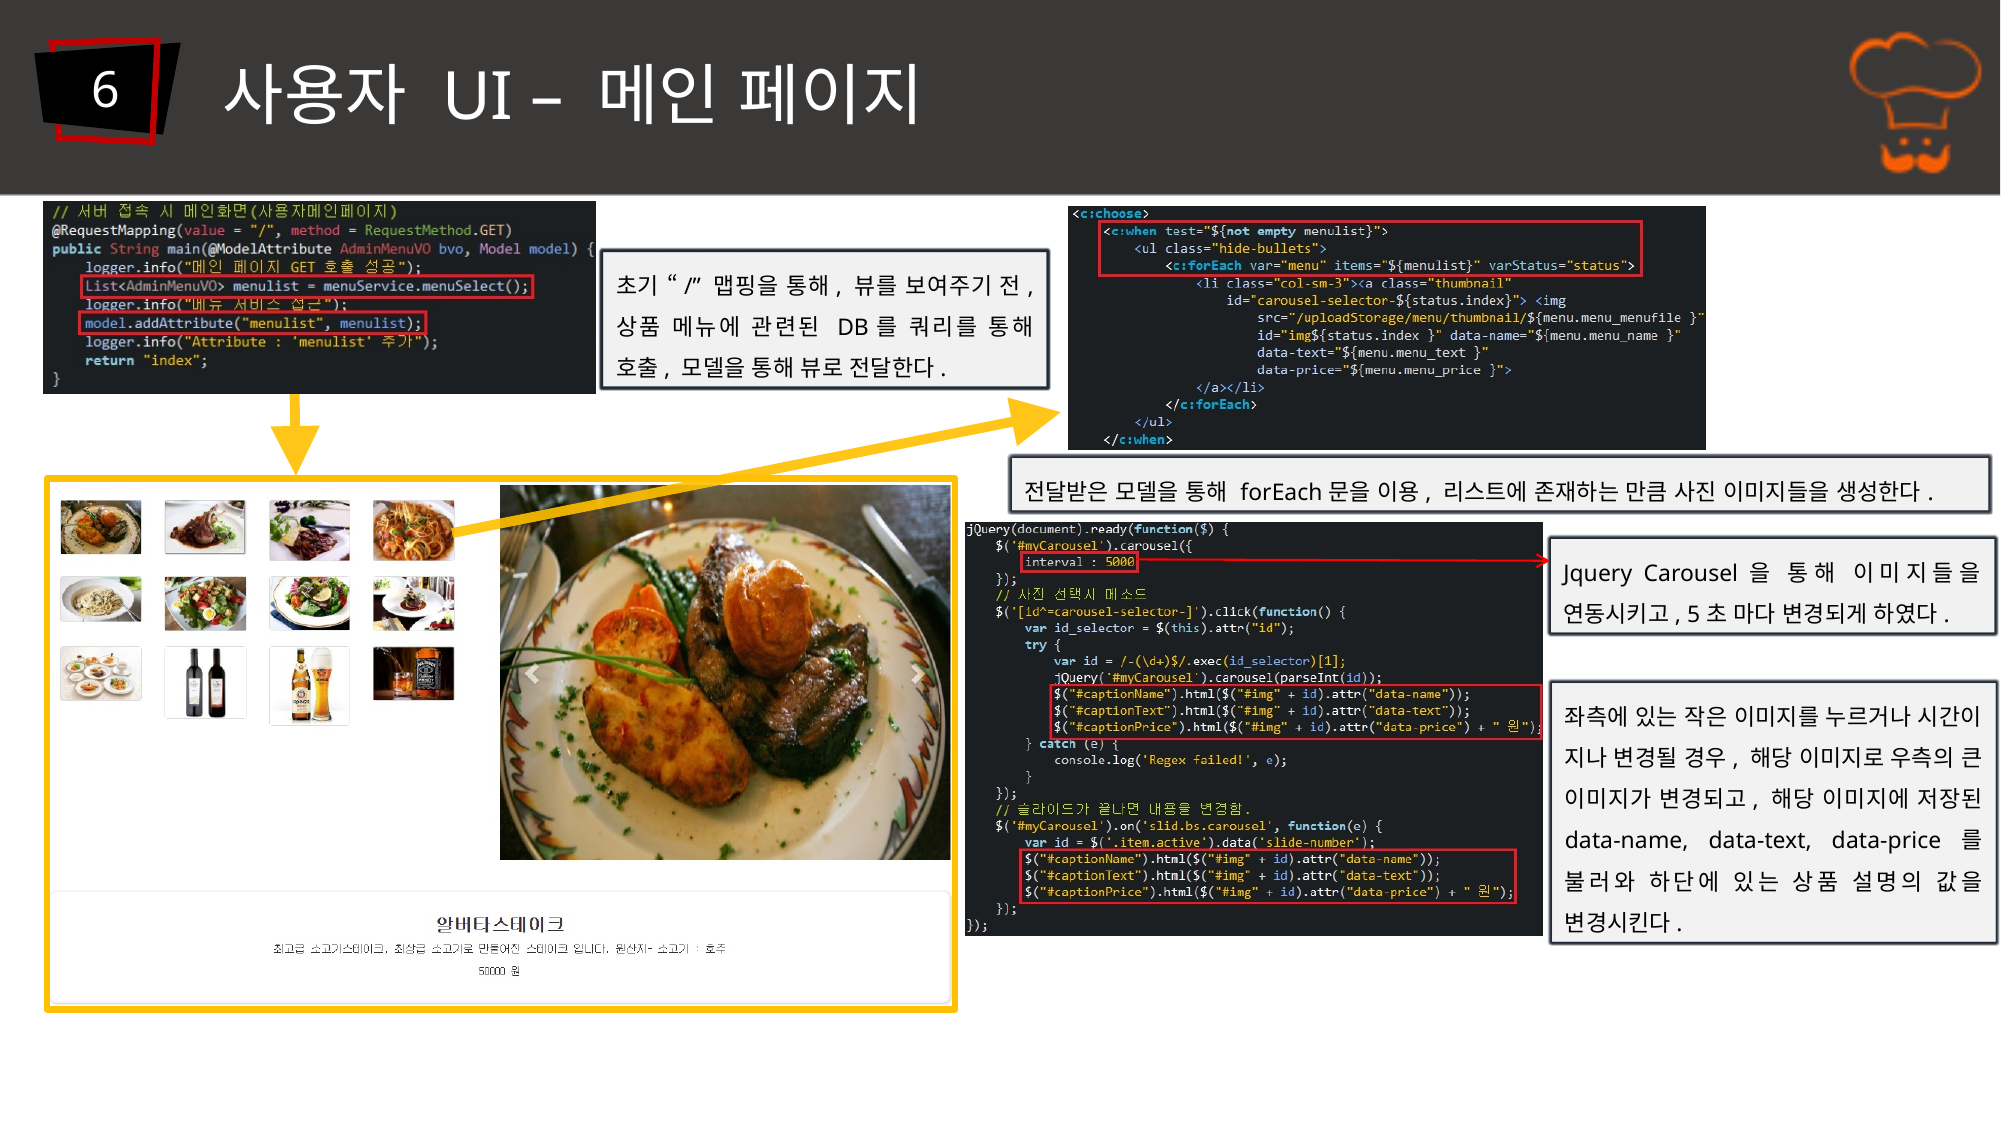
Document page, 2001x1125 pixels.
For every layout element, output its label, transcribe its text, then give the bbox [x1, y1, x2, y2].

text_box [451, 412, 1061, 534]
text_box 사용자 UI – 메인 페이지 [208, 45, 939, 141]
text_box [34, 40, 181, 142]
text_box 초기 “/” 맵핑을 통해, 뷰를 보여주기 전, 상품 메뉴에 관련된 DB를 쿼리를 통해 호출, 모델을 통해 뷰로 전달한다. [604, 253, 1047, 387]
text_box 전달받은 모델을 통해 forEach문을 이용, 리스트에 존재하는 만큼 사진 이미지들을 생성한다. [1061, 461, 1988, 509]
picture [0, 0, 2001, 1125]
text_box Jquery Carousel을 통해 이미지들을 연동시키고, 5초 마다 변경되게 하였다. [1552, 541, 1994, 632]
text_box 좌측에 있는 작은 이미지를 누르거나 시간이 지나 변경될 경우, 해당 이미지로 우측의 큰 이미지가 변경되고, 해당 이미지에 저장된 data-name, data-text, data-price를 불러와 하단에 있는 상품 설명의 값을 변경시킨다. [1553, 685, 1995, 941]
